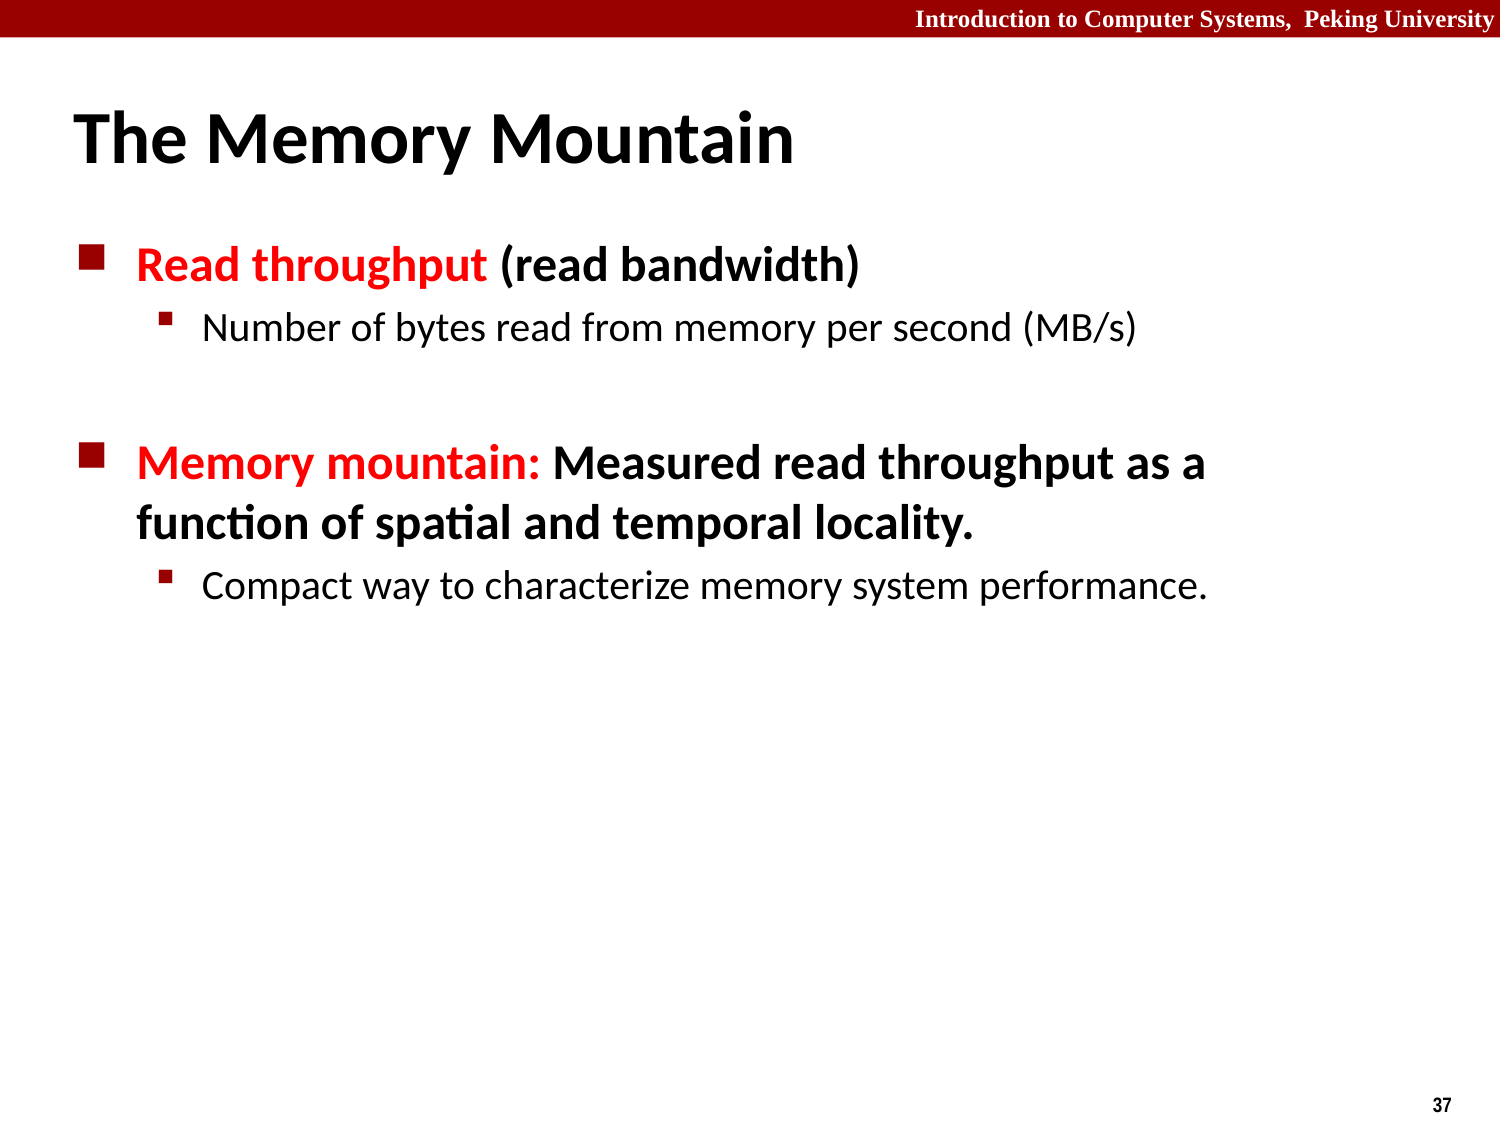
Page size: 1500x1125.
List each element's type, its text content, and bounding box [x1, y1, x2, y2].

title The Memory Mountain [58, 71, 1305, 197]
list Read throughput (read bandwidth) Number of bytes read from memory per second (MB/s) Memory mountain: Measured read throughput as a function of spatial and temporal locality. Compact way to characterize memory system performance. [64, 223, 1361, 1040]
